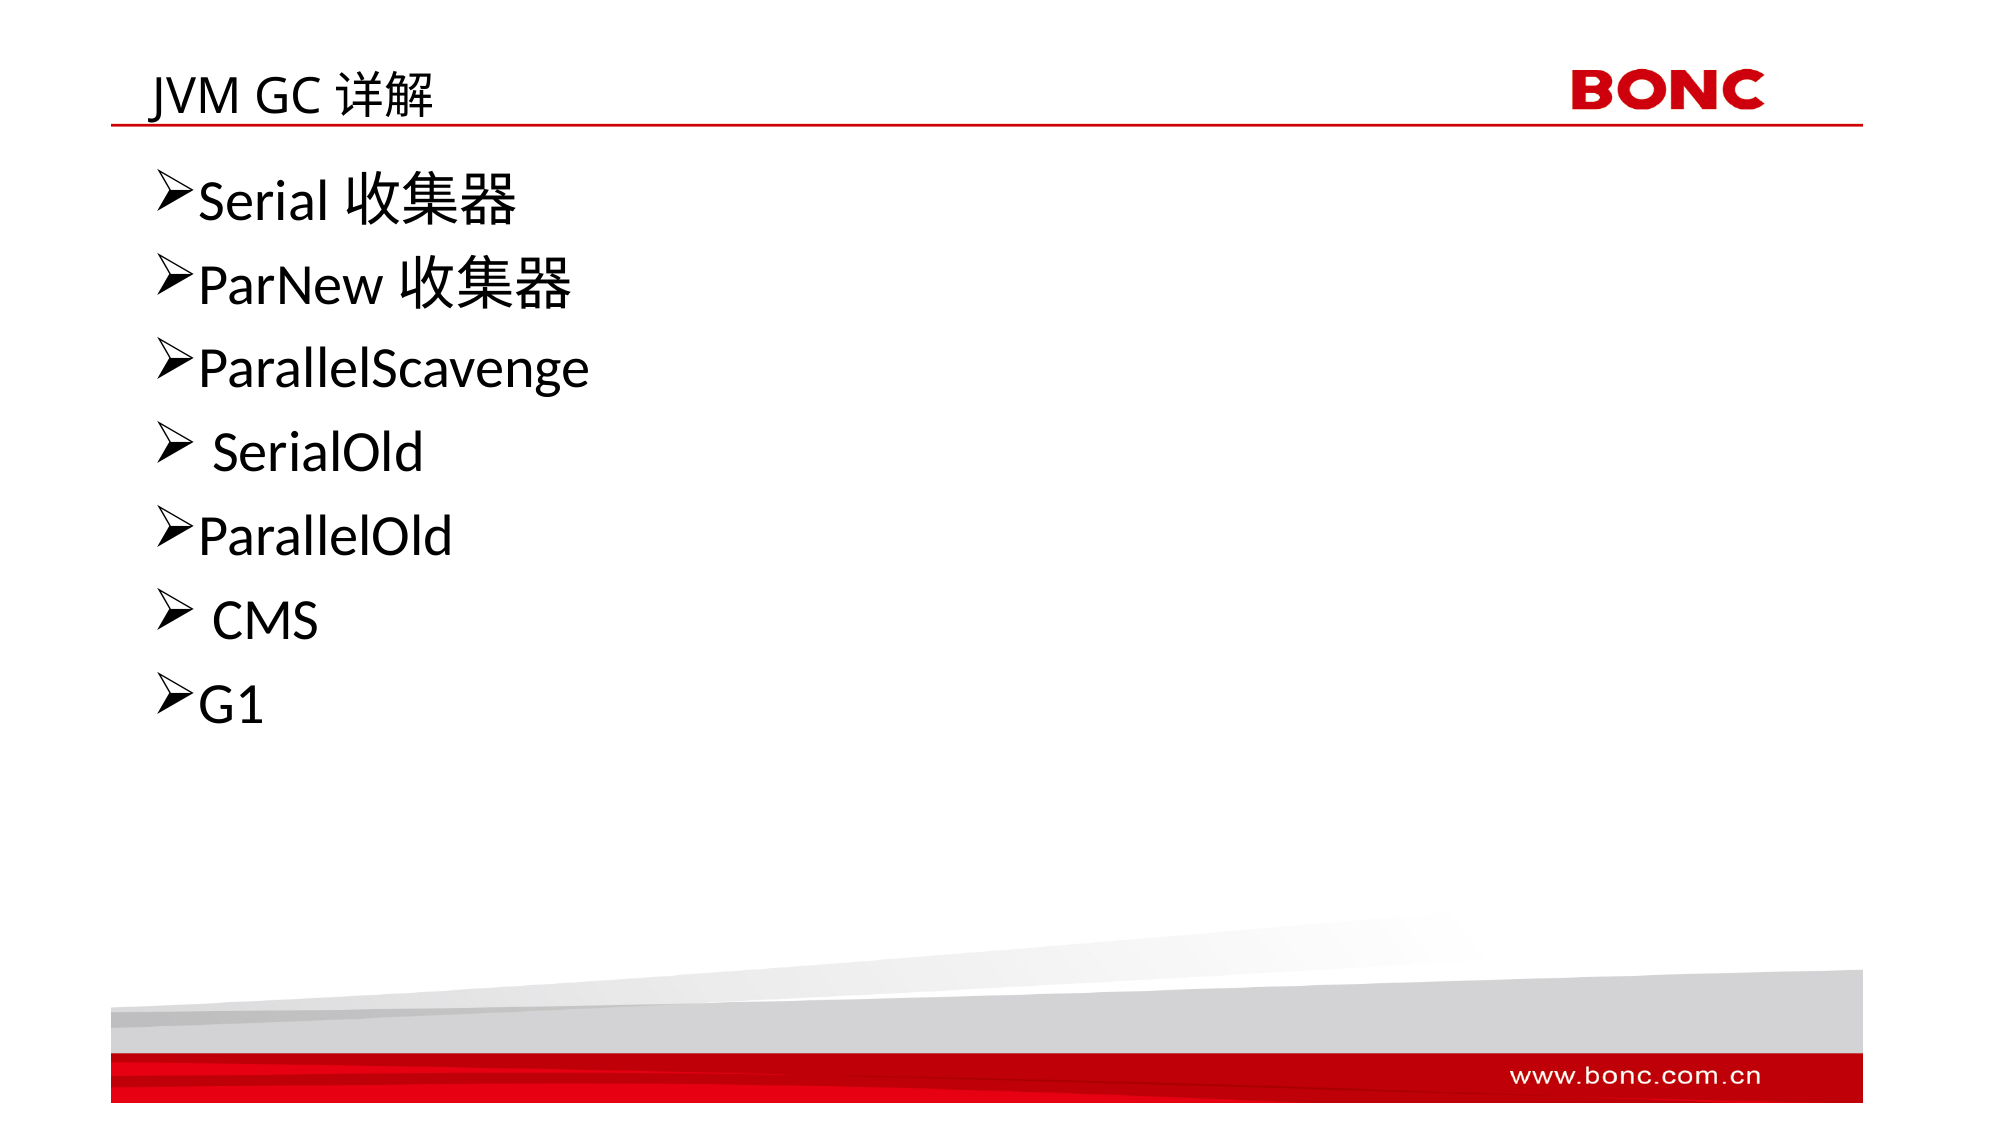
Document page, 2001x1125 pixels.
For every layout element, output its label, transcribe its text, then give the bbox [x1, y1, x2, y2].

picture [111, 6, 1863, 1103]
title JVM GC详解 [137, 59, 784, 135]
list Serial收集器 ParNew收集器 ParallelScavenge SerialOld ParallelOld CMS G1 [137, 162, 1863, 1014]
